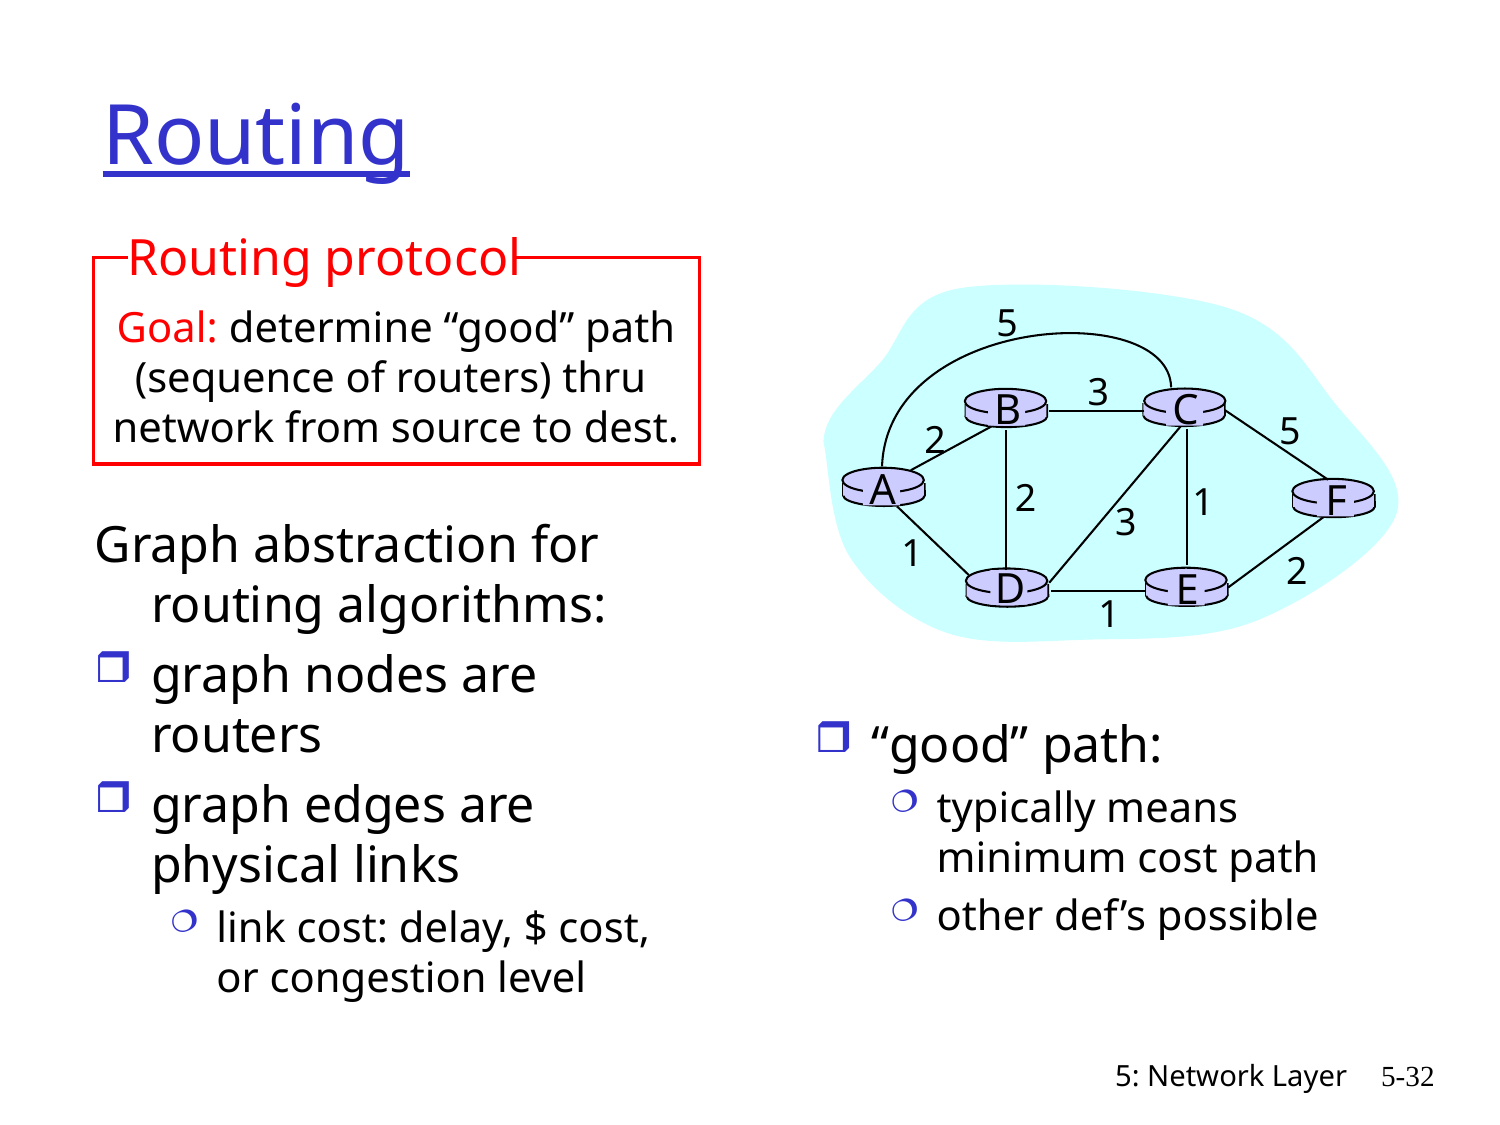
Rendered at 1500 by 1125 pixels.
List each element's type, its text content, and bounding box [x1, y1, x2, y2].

list Graph abstraction for routing algorithms: graph nodes are routers graph edges are physical links link cost: delay, $ cost, or congestion level [79, 504, 705, 1075]
title Routing [87, 37, 1363, 225]
text_box “good” path: typically means minimum cost path other def’s possible [800, 704, 1425, 985]
text_box [93, 257, 700, 465]
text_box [823, 278, 1410, 647]
slide_number 5-32 [1338, 1049, 1451, 1125]
footer 5: Network Layer [887, 1049, 1338, 1125]
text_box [117, 218, 531, 294]
